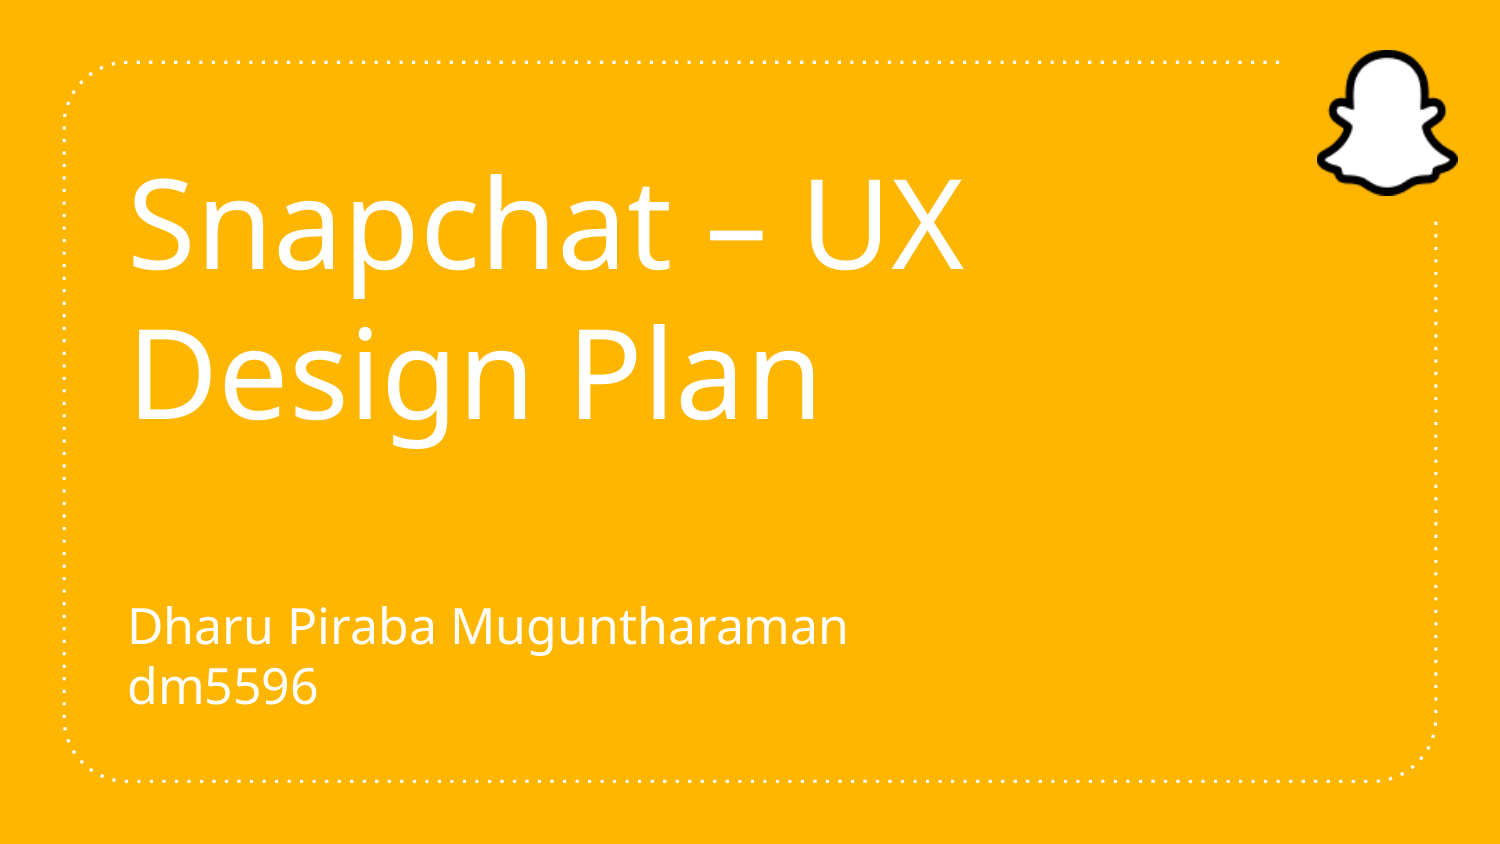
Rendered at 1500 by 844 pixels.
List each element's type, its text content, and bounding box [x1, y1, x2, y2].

title Snapchat – UX Design Plan Dharu Piraba Muguntharaman dm5596 [112, 539, 1388, 730]
picture [1317, 50, 1458, 196]
